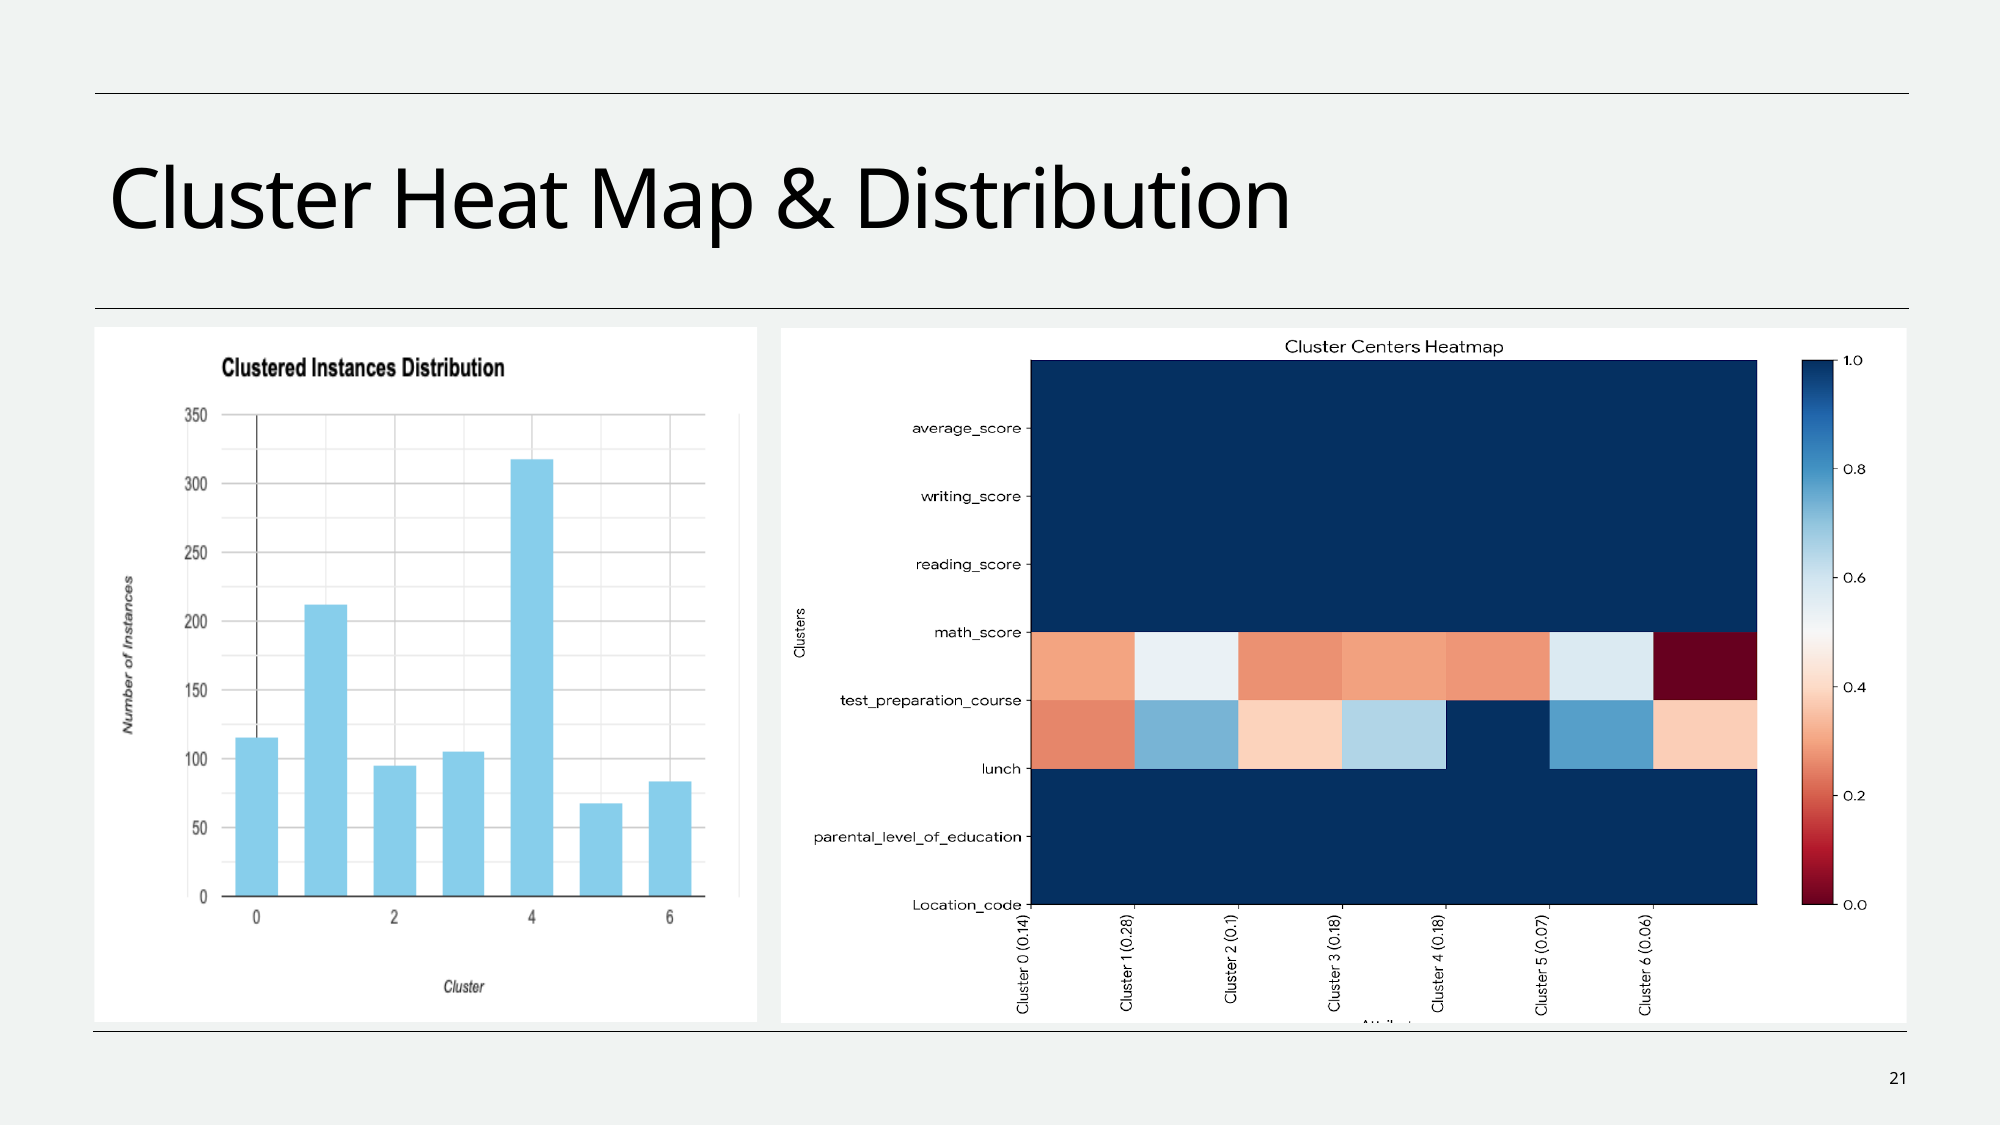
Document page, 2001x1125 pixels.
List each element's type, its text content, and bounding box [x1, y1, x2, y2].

picture [94, 327, 758, 1022]
slide_number 21 [1808, 1049, 1924, 1110]
title Cluster Heat Map & Distribution [93, 113, 1907, 291]
picture [780, 327, 1907, 1023]
